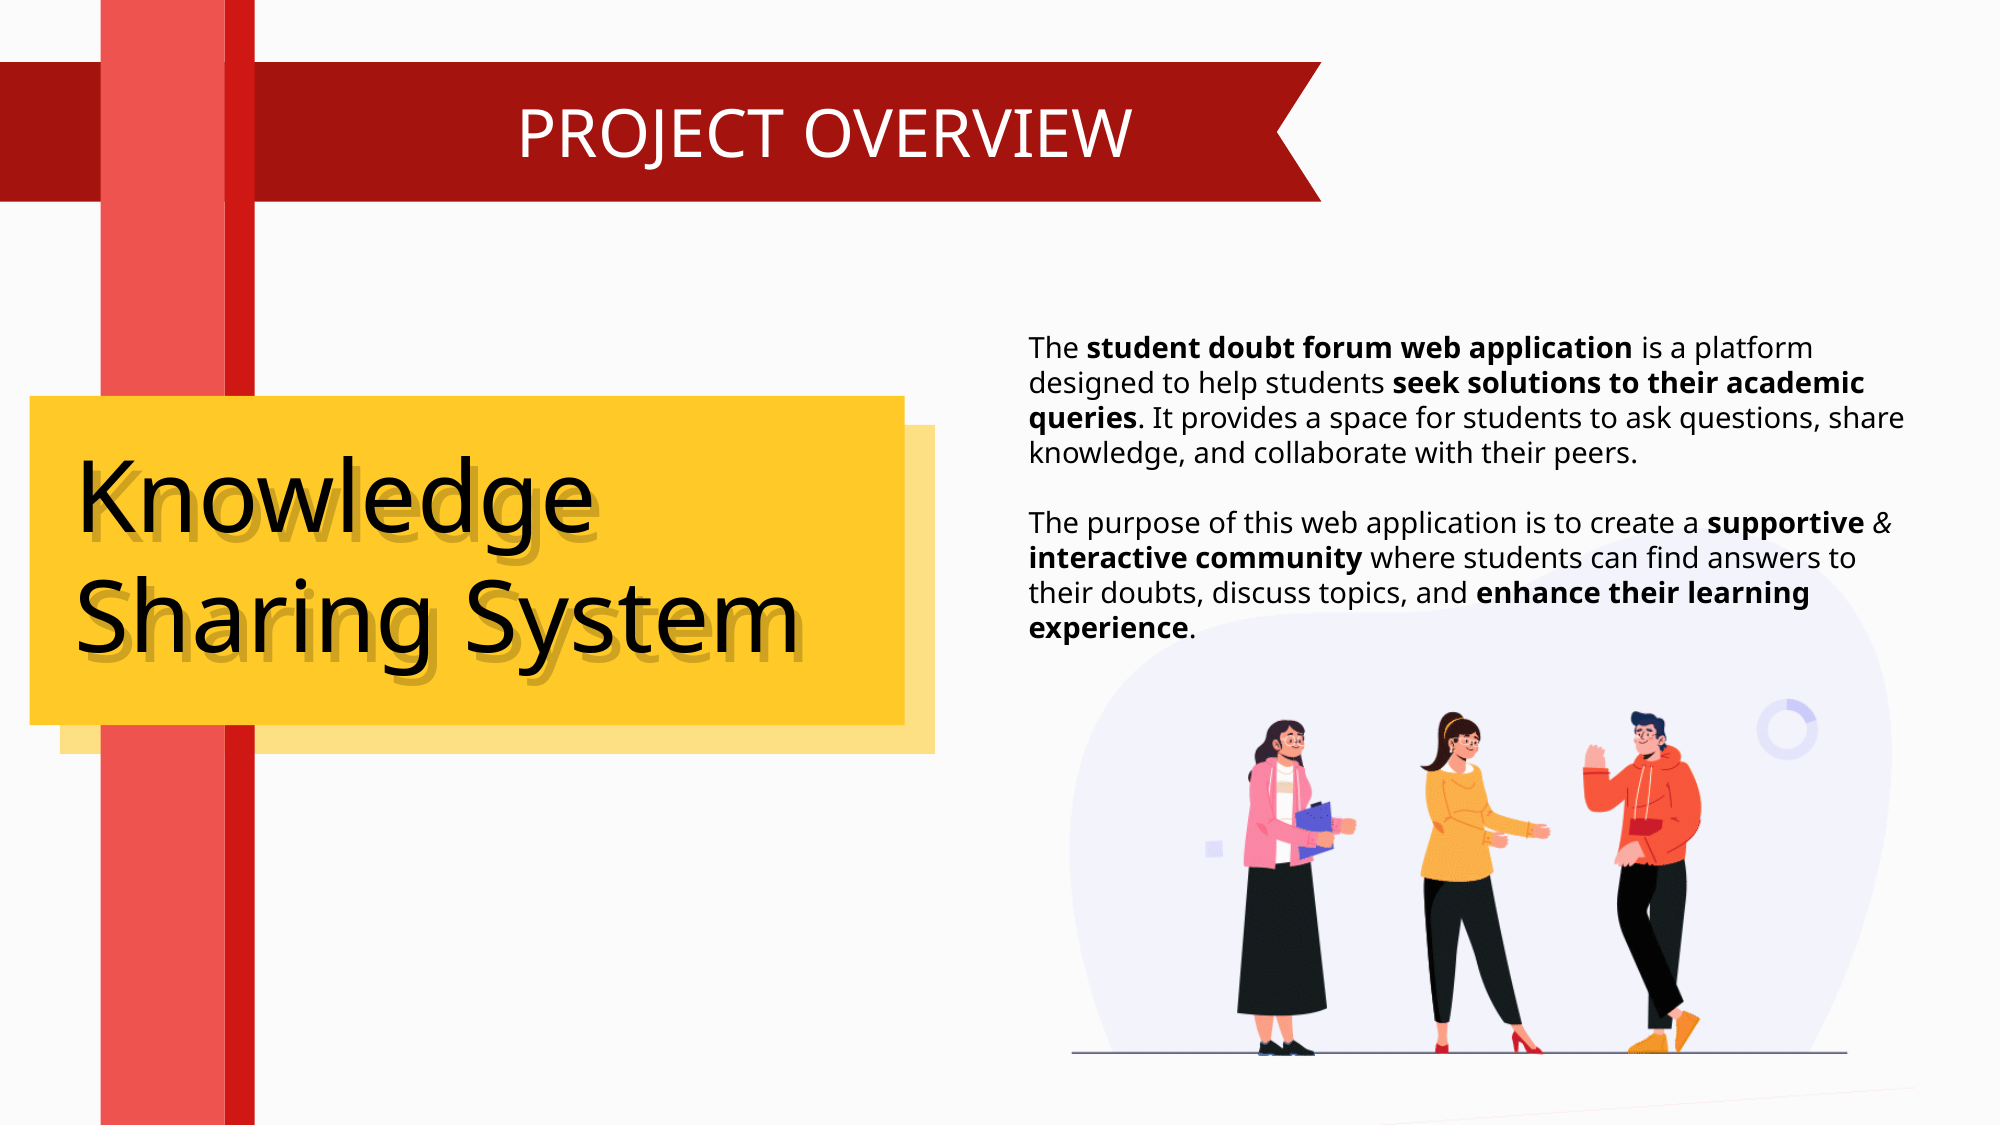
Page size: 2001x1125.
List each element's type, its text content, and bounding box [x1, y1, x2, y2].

text_box [59, 726, 100, 755]
text_box [100, 726, 226, 1125]
text_box [100, 0, 226, 395]
text_box PROJECT OVERVIEW [501, 83, 1150, 179]
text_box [59, 424, 944, 693]
text_box [226, 726, 256, 1125]
text_box [0, 61, 100, 203]
text_box [256, 693, 936, 755]
text_box [256, 61, 1324, 203]
text_box The student doubt forum web application is a platform designed to help students seek solutions to their academic queries. It provides a space for students to ask questions, share knowledge, and collaborate with their peers. The purpose of this web application is to create a supportive & interactive community where students can find answers to their doubts, discuss topics, and enhance their learning experience. [1013, 321, 1940, 652]
text_box [29, 395, 906, 726]
picture [1039, 468, 1915, 1125]
text_box [226, 0, 256, 395]
